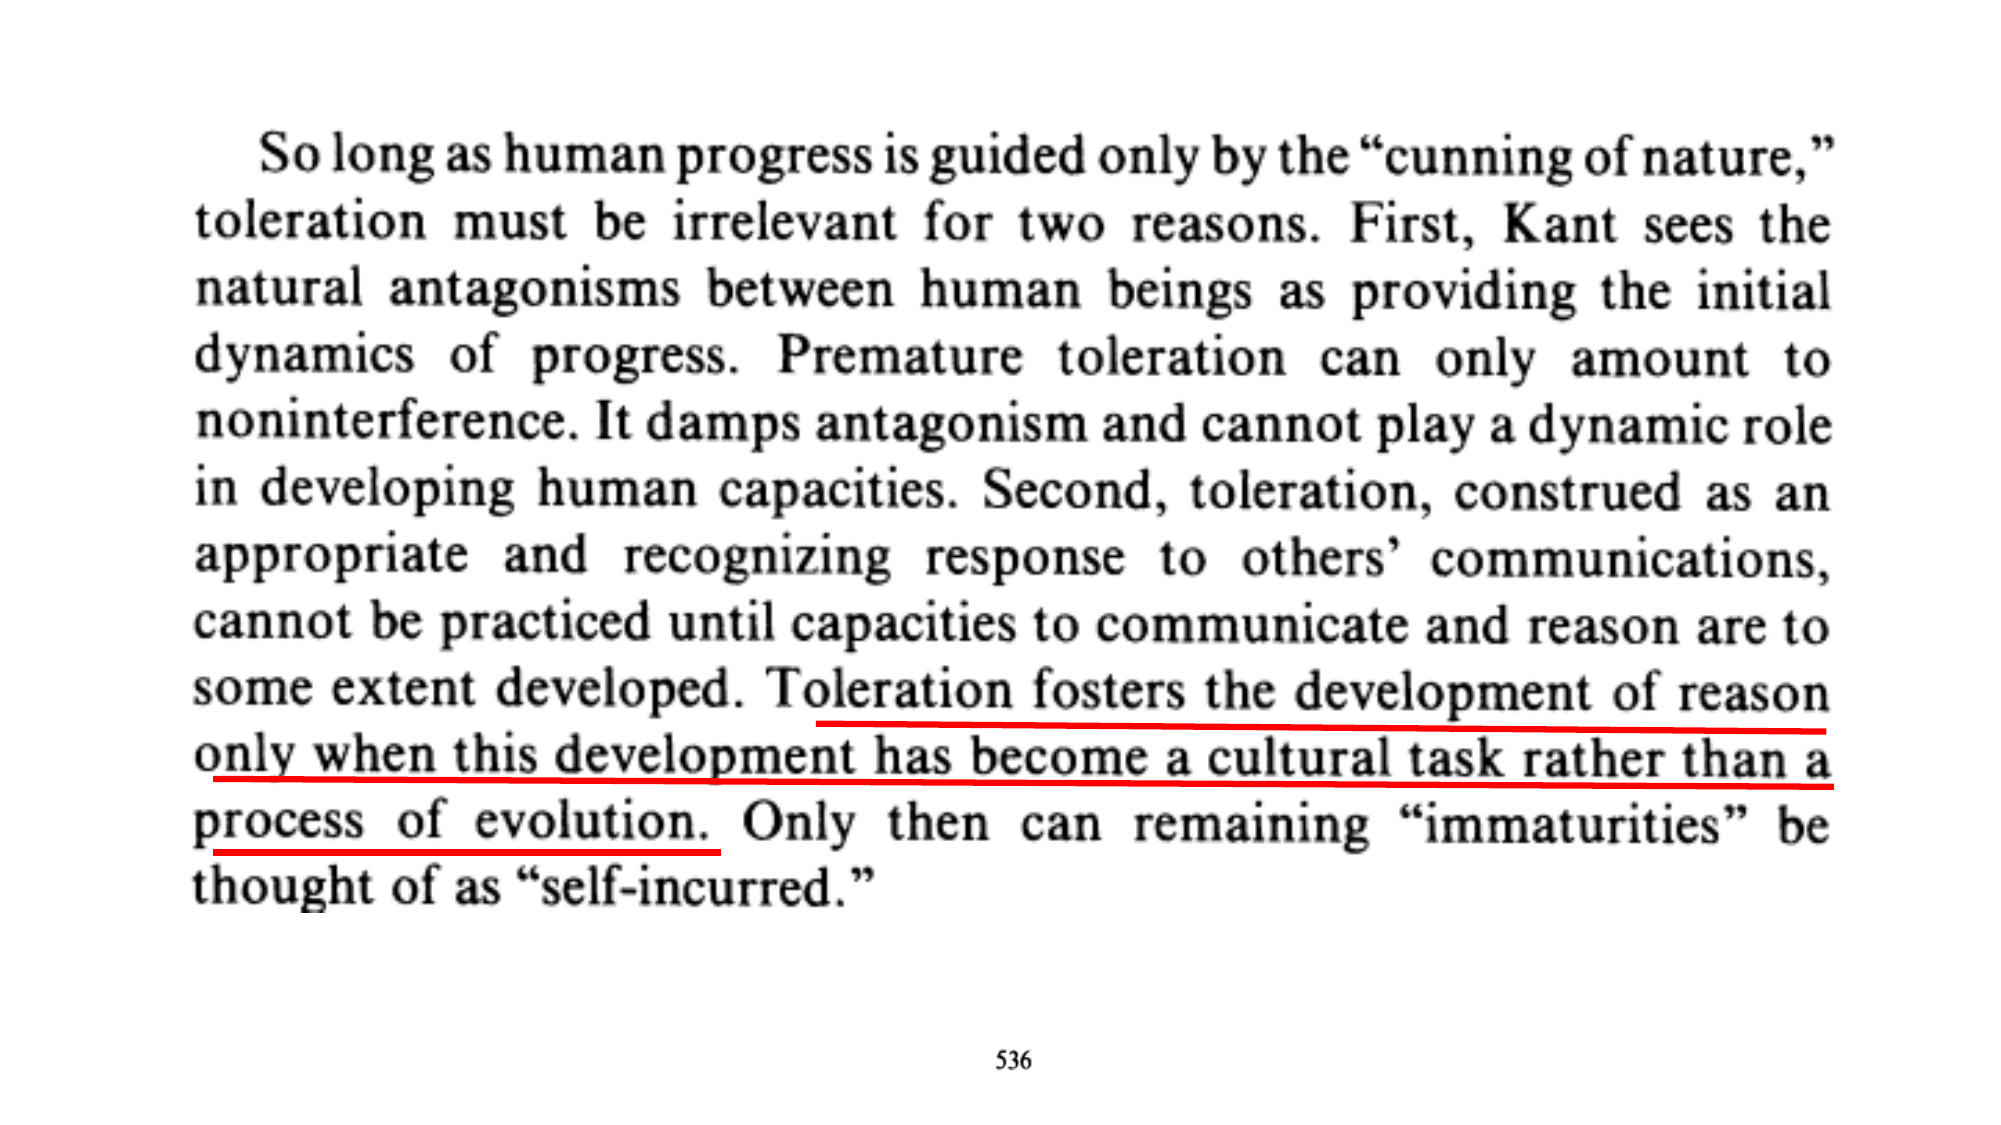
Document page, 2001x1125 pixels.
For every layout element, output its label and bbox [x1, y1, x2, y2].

text_box [213, 778, 1835, 787]
picture [972, 1034, 1049, 1086]
text_box [815, 723, 1827, 732]
picture [158, 127, 1863, 914]
